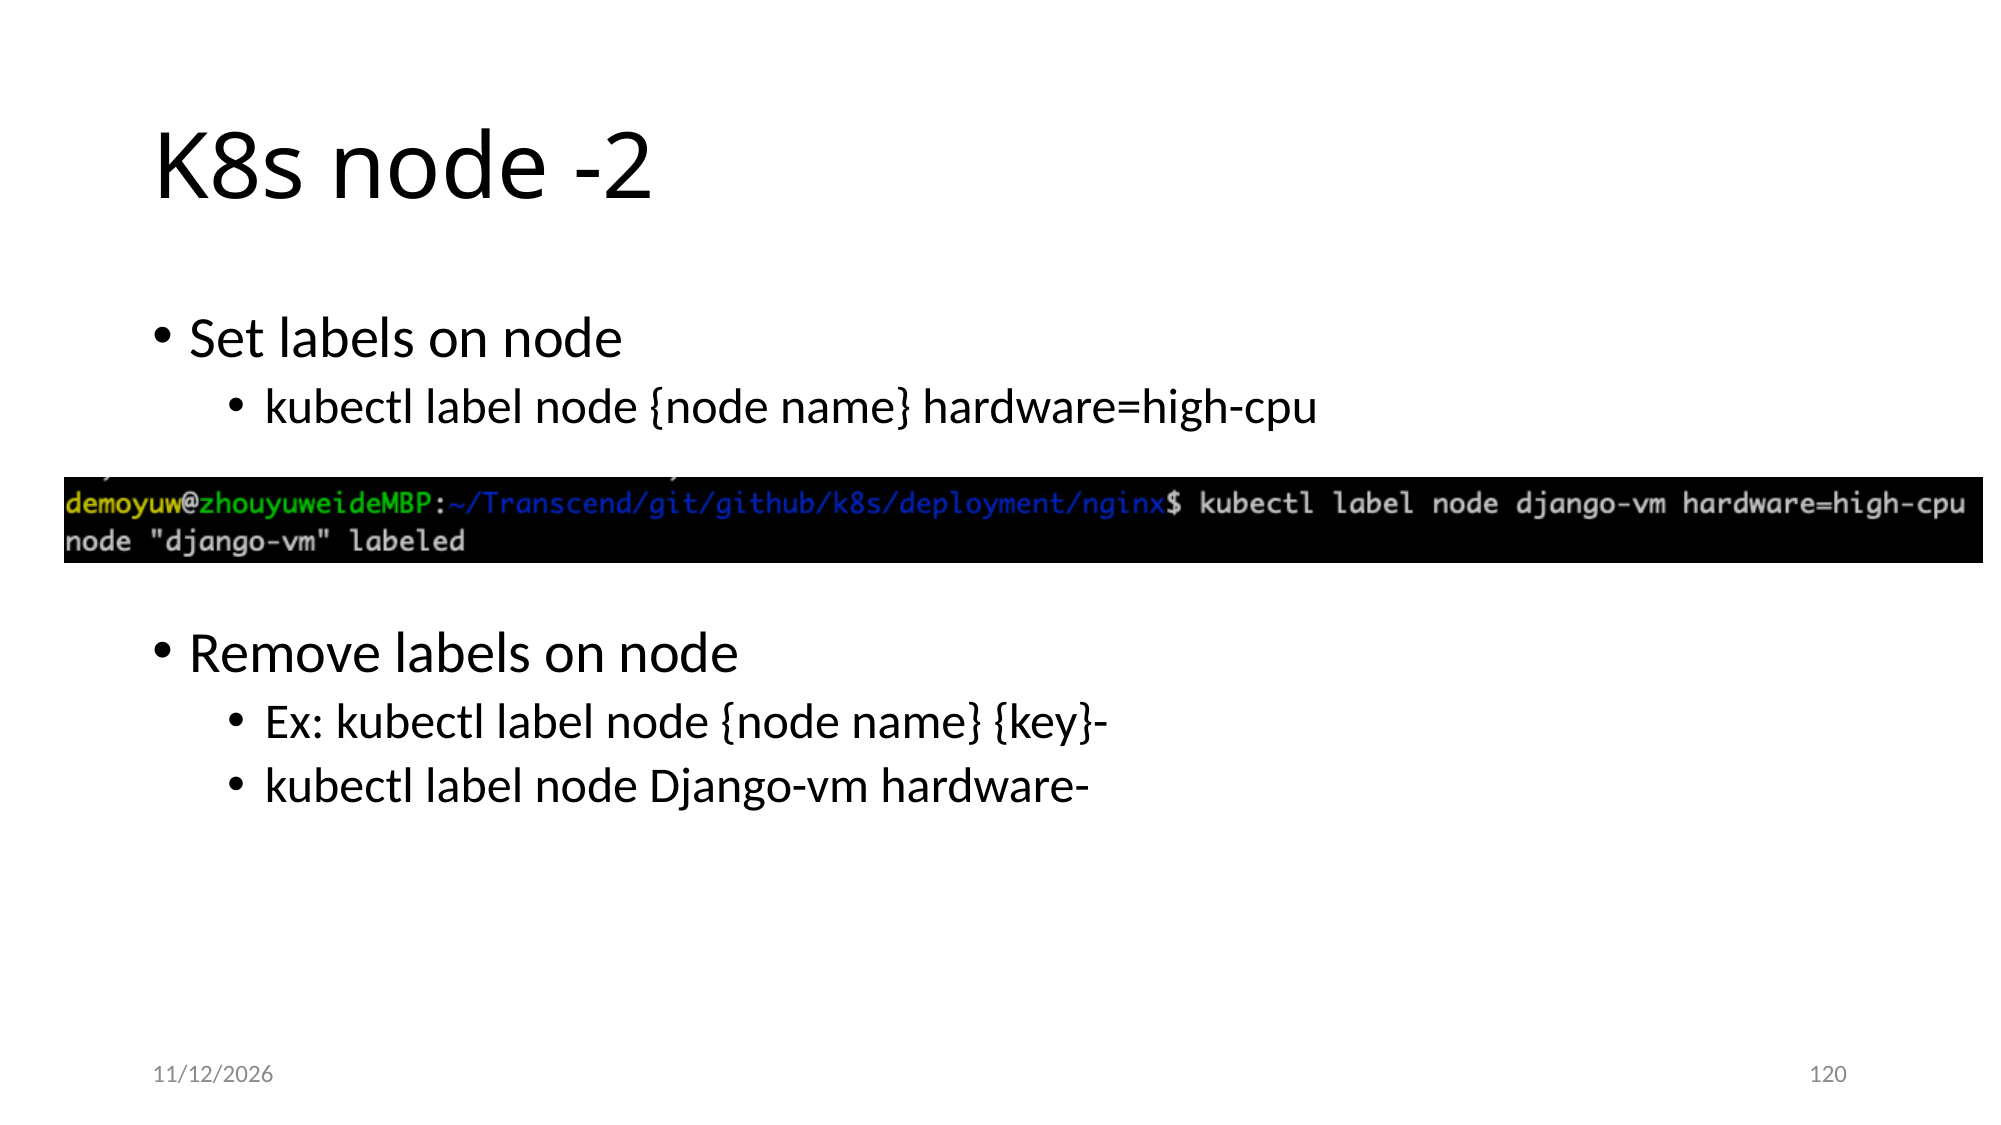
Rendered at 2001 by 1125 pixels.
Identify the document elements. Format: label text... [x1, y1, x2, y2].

title K8s node -2 [137, 59, 1863, 278]
list Set labels on node kubectl label node {node name} hardware=high-cpu Remove labels on node Ex: kubectl label node {node name} {key}- kubectl label node Django-vm hardware- [137, 299, 1863, 477]
list Set labels on node kubectl label node {node name} hardware=high-cpu Remove labels on node Ex: kubectl label node {node name} {key}- kubectl label node Django-vm hardware- [137, 563, 1863, 1014]
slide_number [137, 1042, 588, 1103]
picture [64, 477, 1983, 563]
slide_number 120 [1412, 1042, 1863, 1103]
